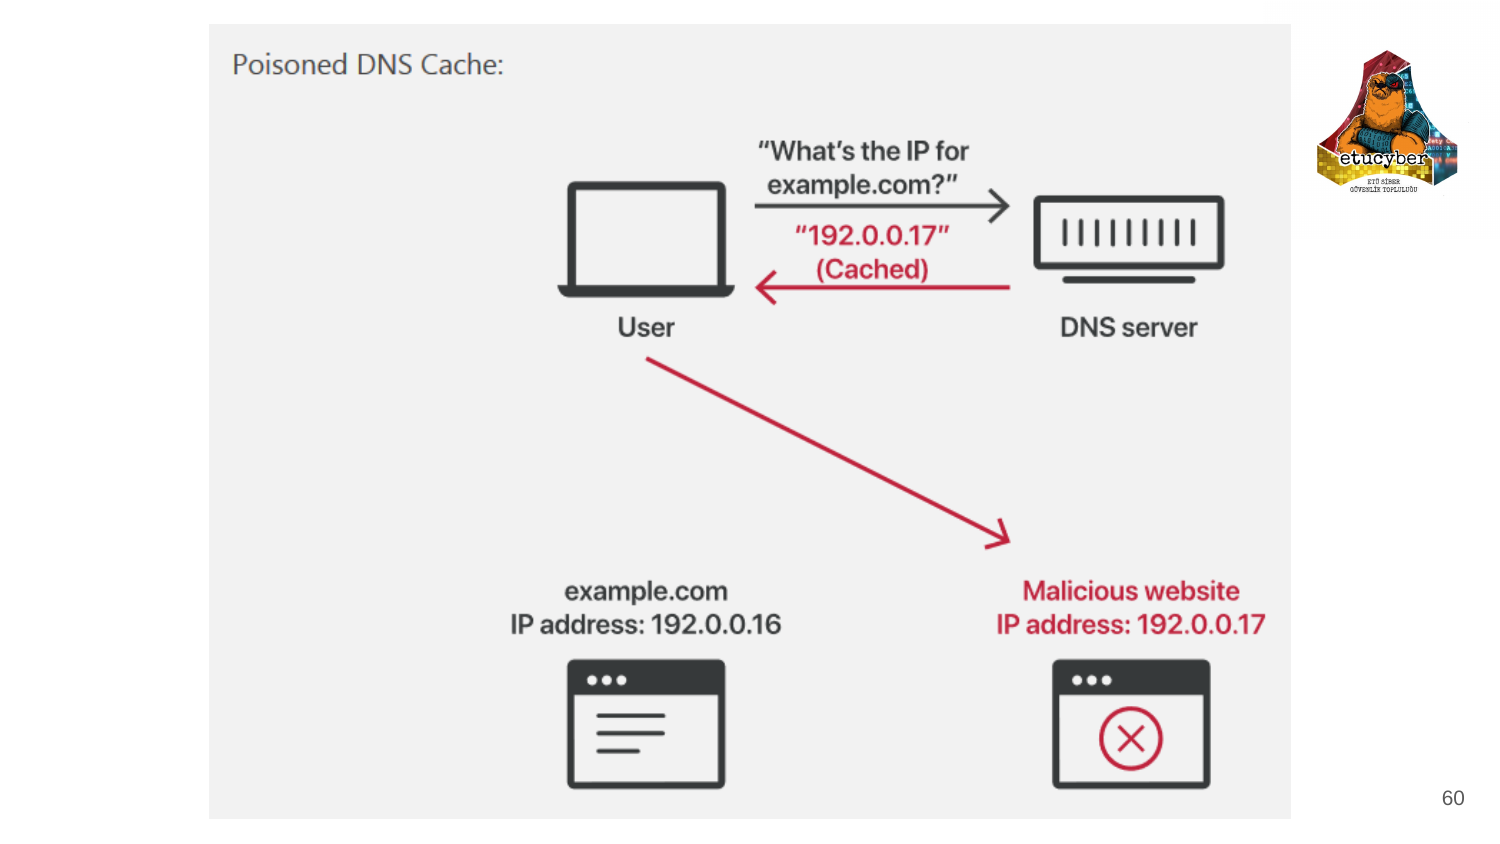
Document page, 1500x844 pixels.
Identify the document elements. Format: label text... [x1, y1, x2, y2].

slide_number ‹#› [1389, 764, 1480, 830]
picture [209, 1, 1500, 819]
